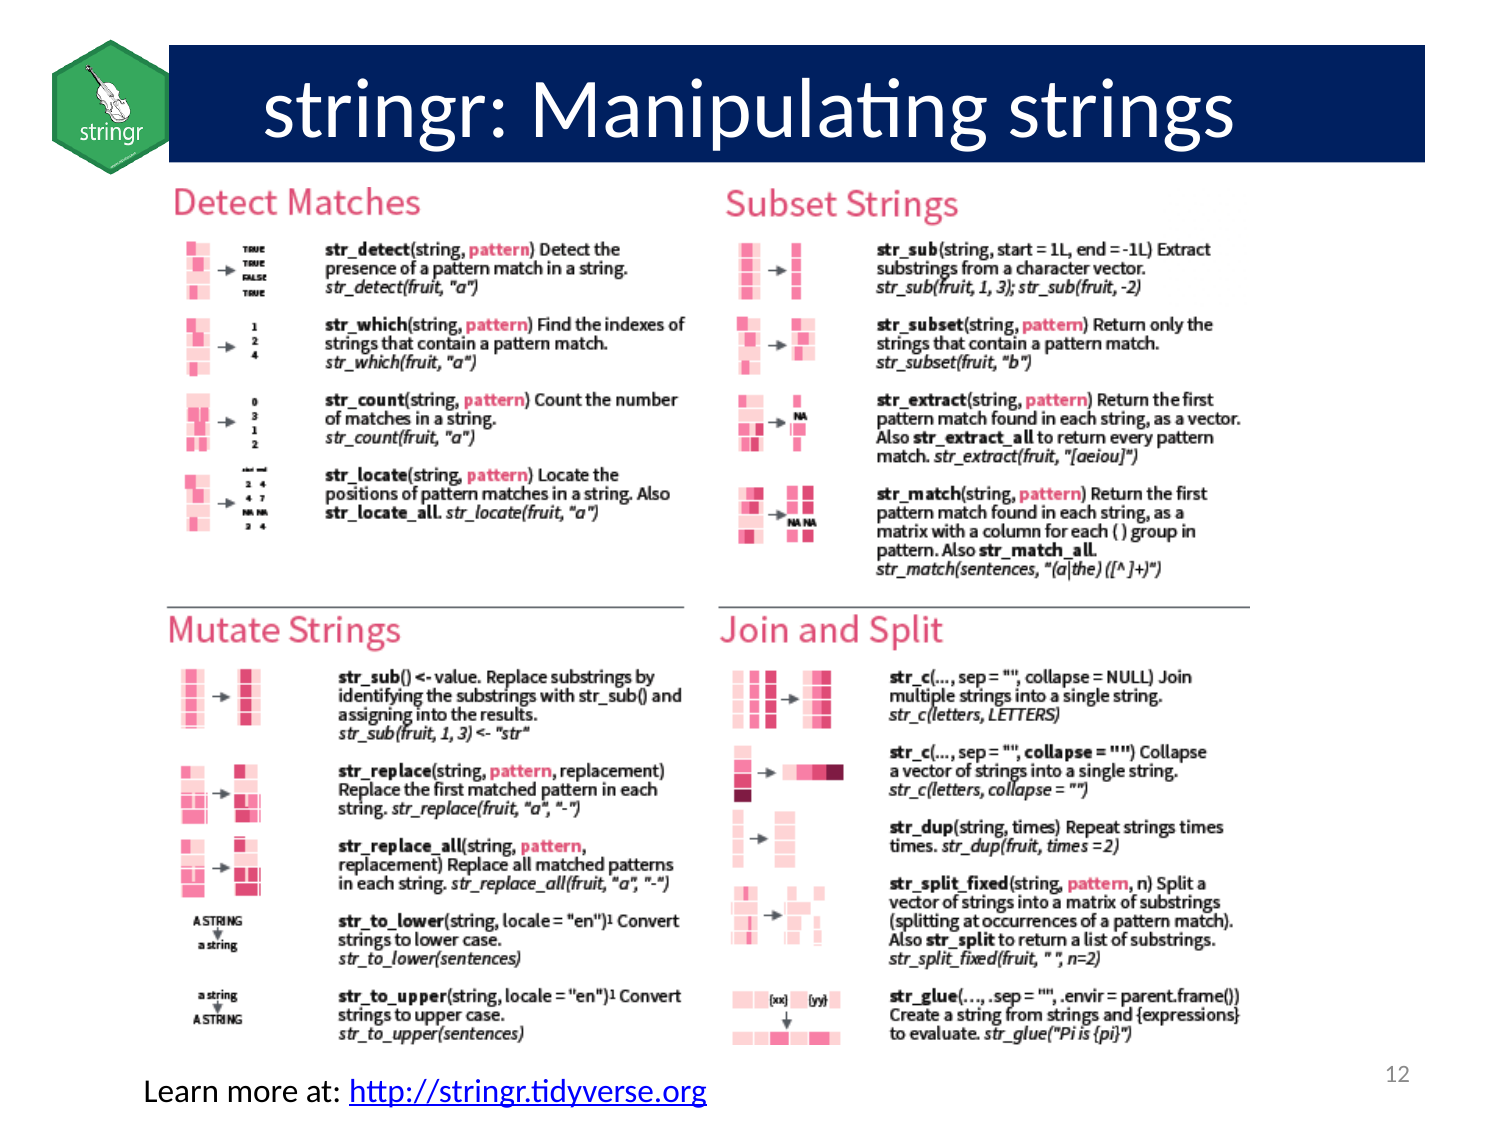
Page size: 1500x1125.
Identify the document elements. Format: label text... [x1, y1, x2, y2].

slide_number 12 [1074, 1042, 1425, 1103]
picture [168, 187, 1251, 591]
text_box Learn more at: http://stringr.tidyverse.org [128, 1061, 738, 1117]
picture [51, 39, 170, 176]
title stringr: Manipulating strings [174, 45, 1425, 163]
picture [160, 599, 1251, 1045]
